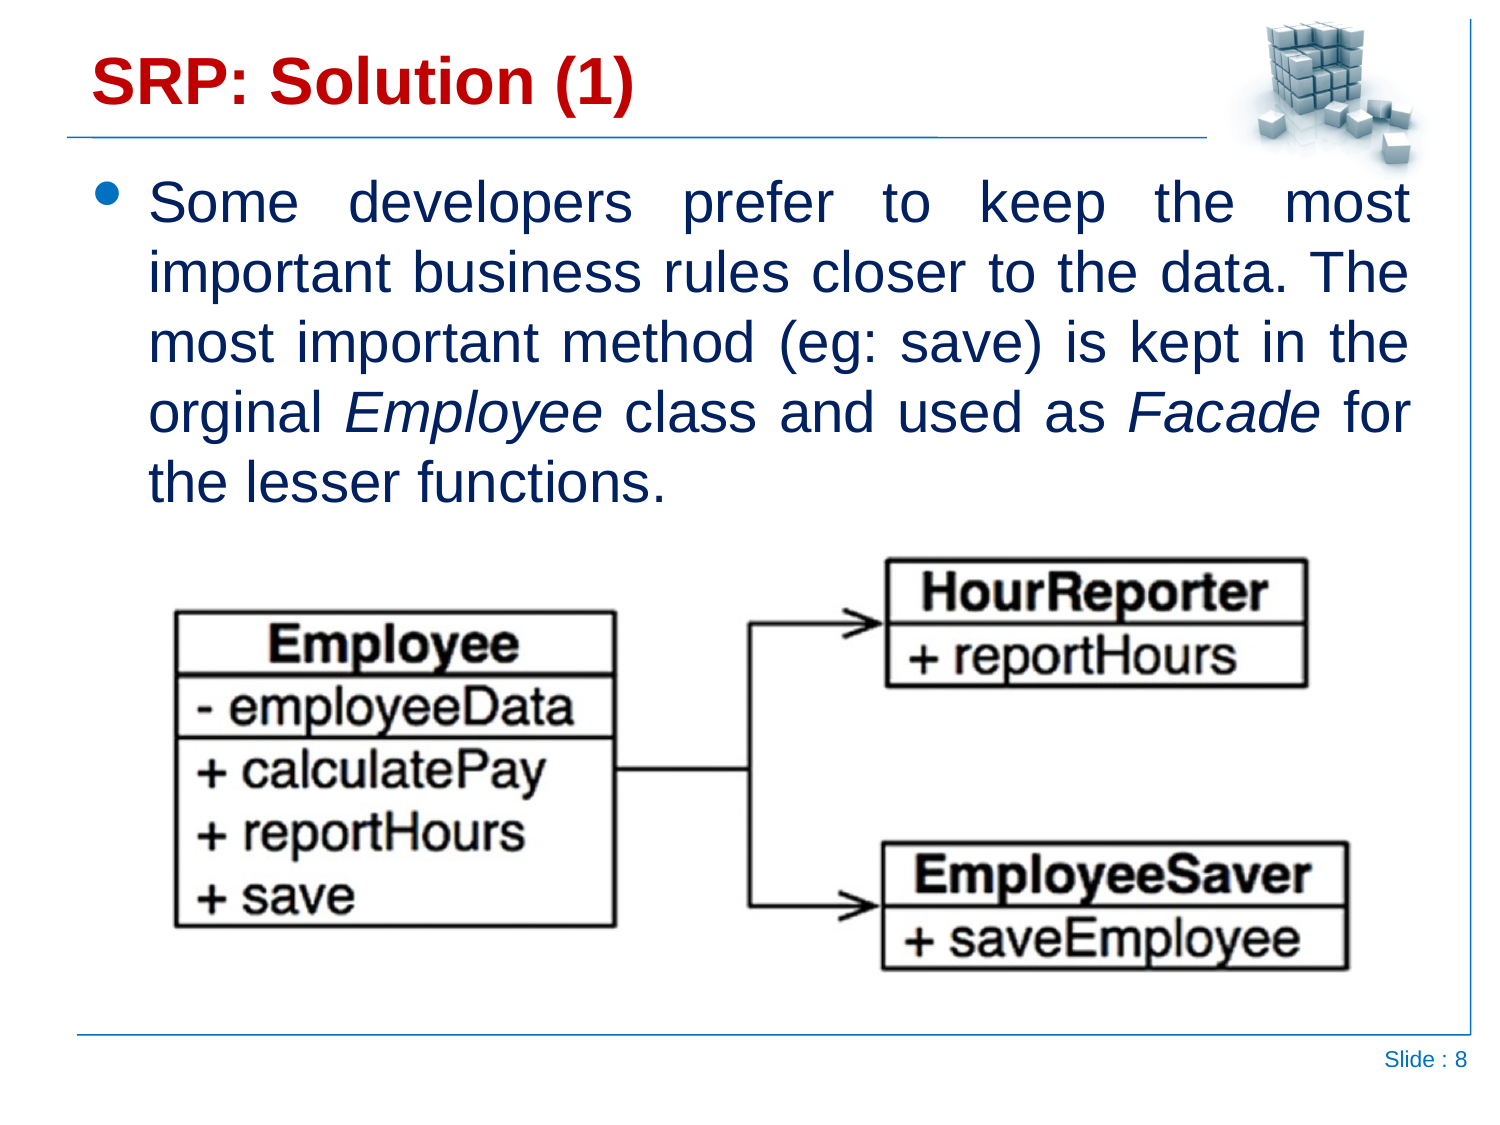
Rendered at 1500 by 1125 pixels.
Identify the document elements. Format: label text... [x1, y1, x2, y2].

picture [1207, 0, 1461, 191]
title SRP: Solution (1) [76, 19, 1260, 125]
list Some developers prefer to keep the most important business rules closer to the data. The most important method (eg: save) is kept in the orginal Employee class and used as Facade for the lesser functions. [76, 156, 1427, 1007]
picture [119, 515, 1385, 975]
